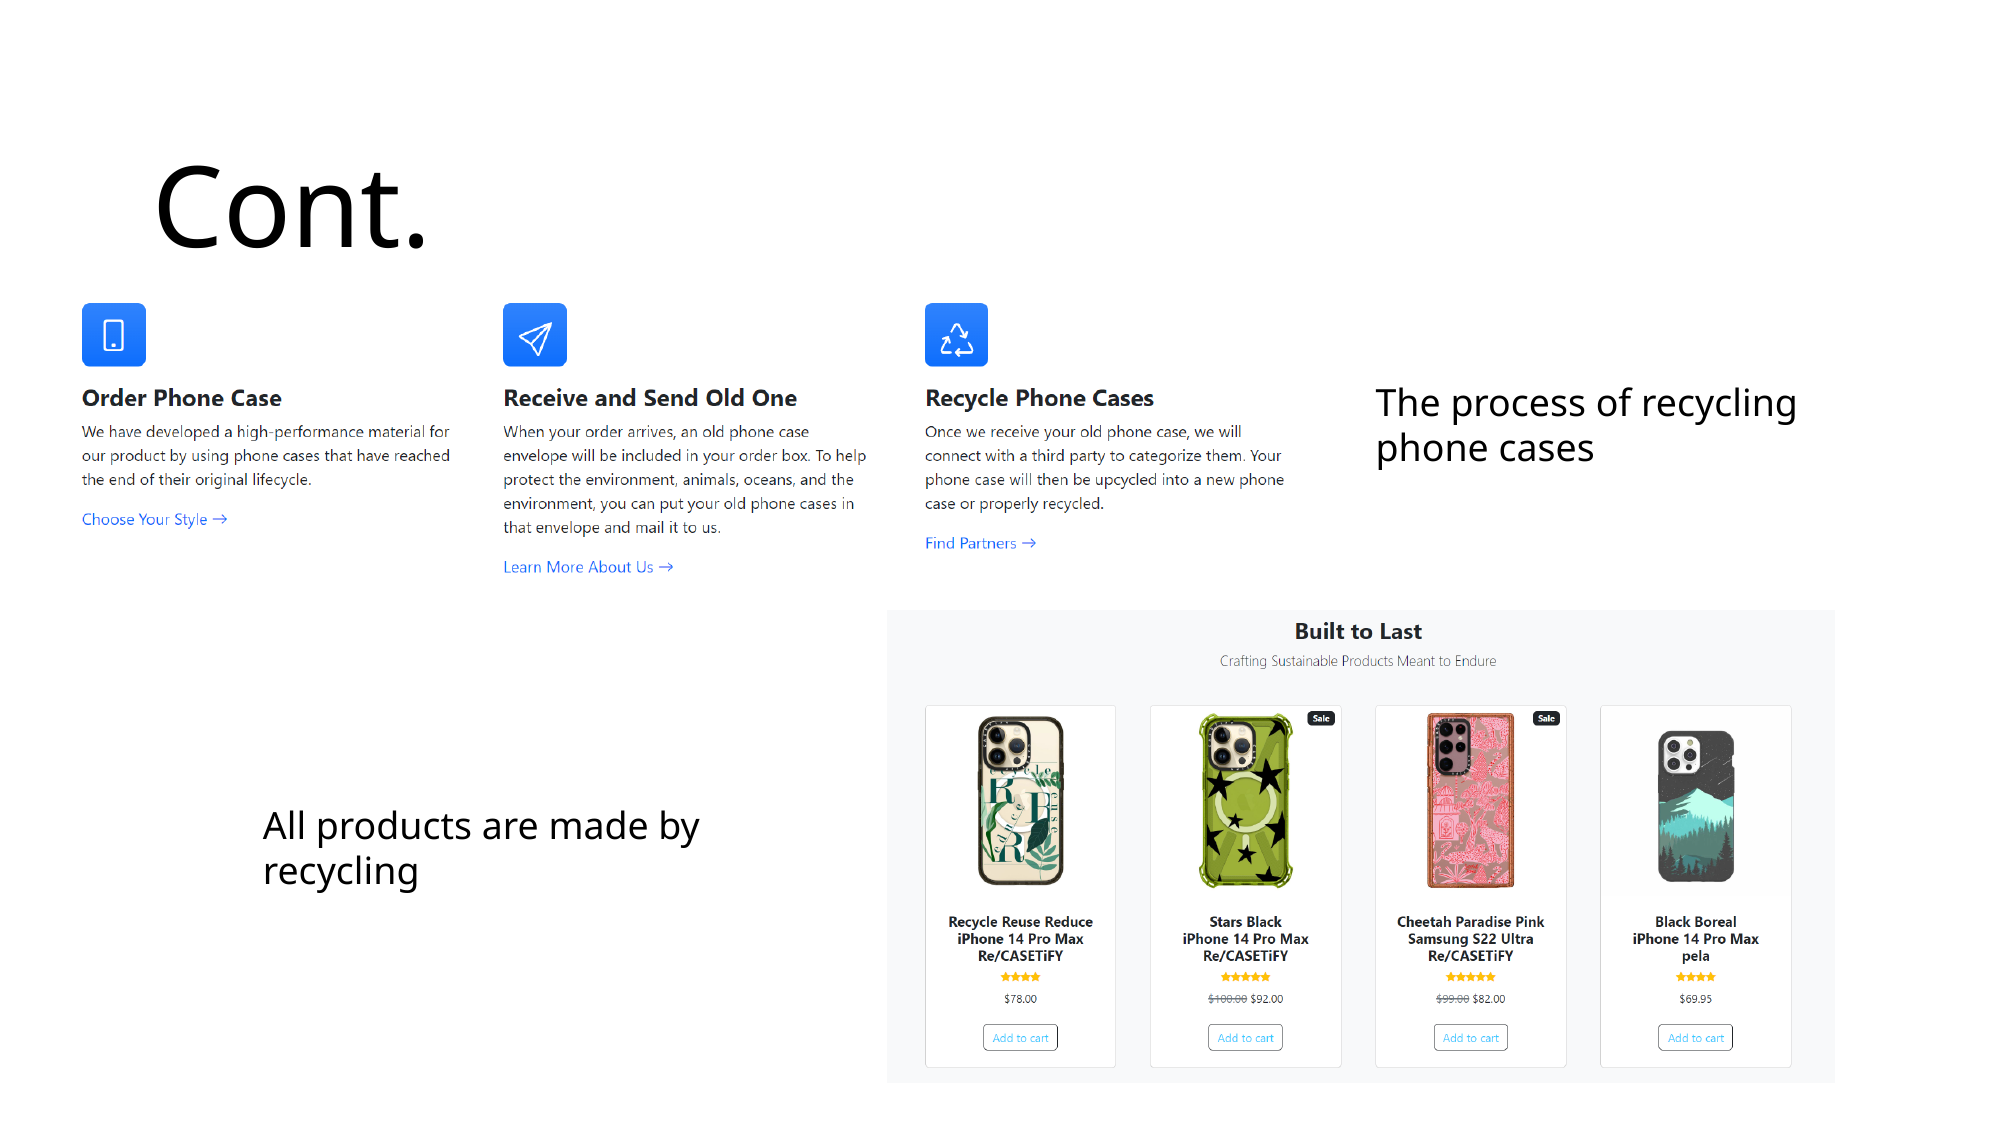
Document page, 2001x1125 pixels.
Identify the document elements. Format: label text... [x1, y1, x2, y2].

text_box The process of recycling phone cases [1360, 371, 1835, 477]
title Cont. [137, 59, 1863, 278]
text_box All products are made by recycling [248, 794, 833, 900]
picture [887, 610, 1835, 1083]
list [57, 277, 1315, 612]
